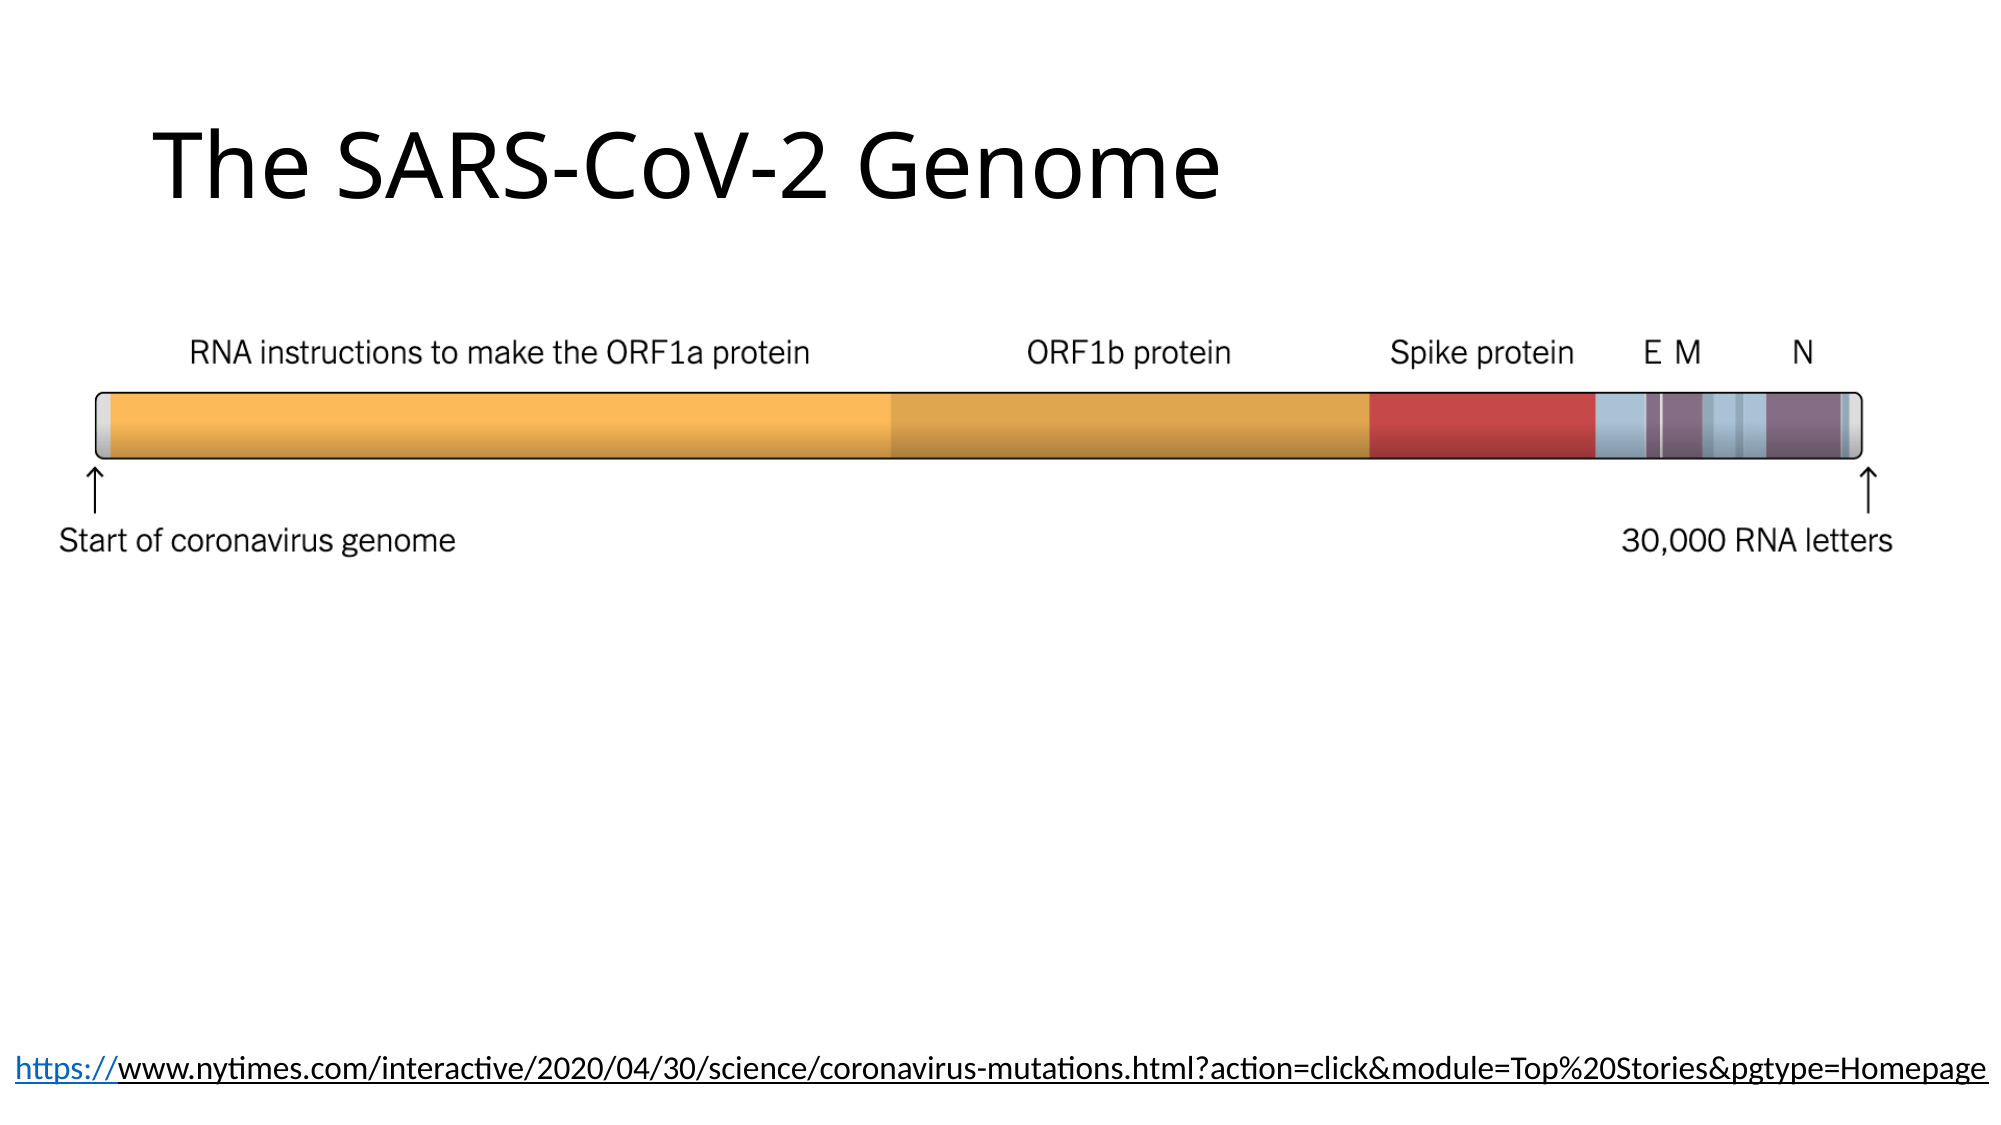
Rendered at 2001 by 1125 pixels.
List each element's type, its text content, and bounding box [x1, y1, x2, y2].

picture [47, 277, 1953, 586]
title The SARS-CoV-2 Genome [137, 59, 1863, 277]
list https://www.nytimes.com/interactive/2020/04/30/science/coronavirus-mutations.html?action=click&module=Top%20Stories&pgtype=Homepage [0, 1043, 2000, 1125]
